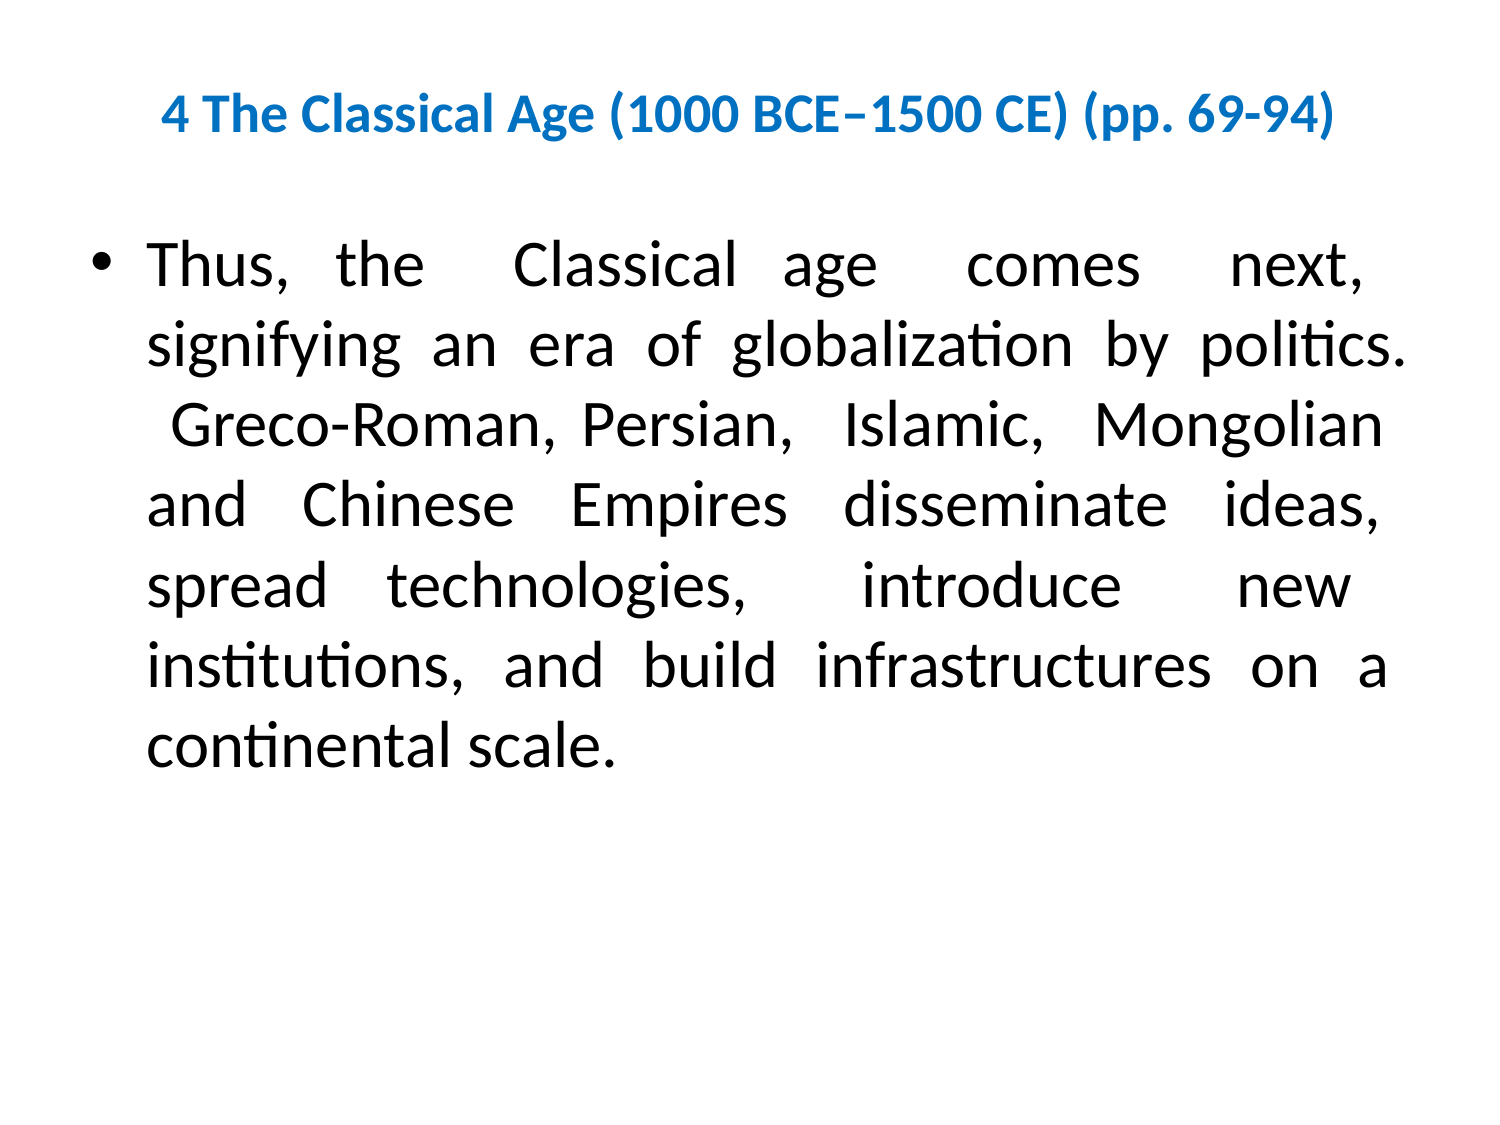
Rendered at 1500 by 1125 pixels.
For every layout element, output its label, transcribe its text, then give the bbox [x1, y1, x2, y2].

title 4 The Classical Age (1000 BCE–1500 CE) (pp. 69-94) [75, 45, 1425, 175]
list Thus, the Classical age comes next, signifying an era of globalization by politics. Greco-Roman, Persian, Islamic, Mongolian and Chinese Empires disseminate ideas, spread technologies, introduce new institutions, and build infrastructures on a continental scale. [75, 212, 1425, 1005]
